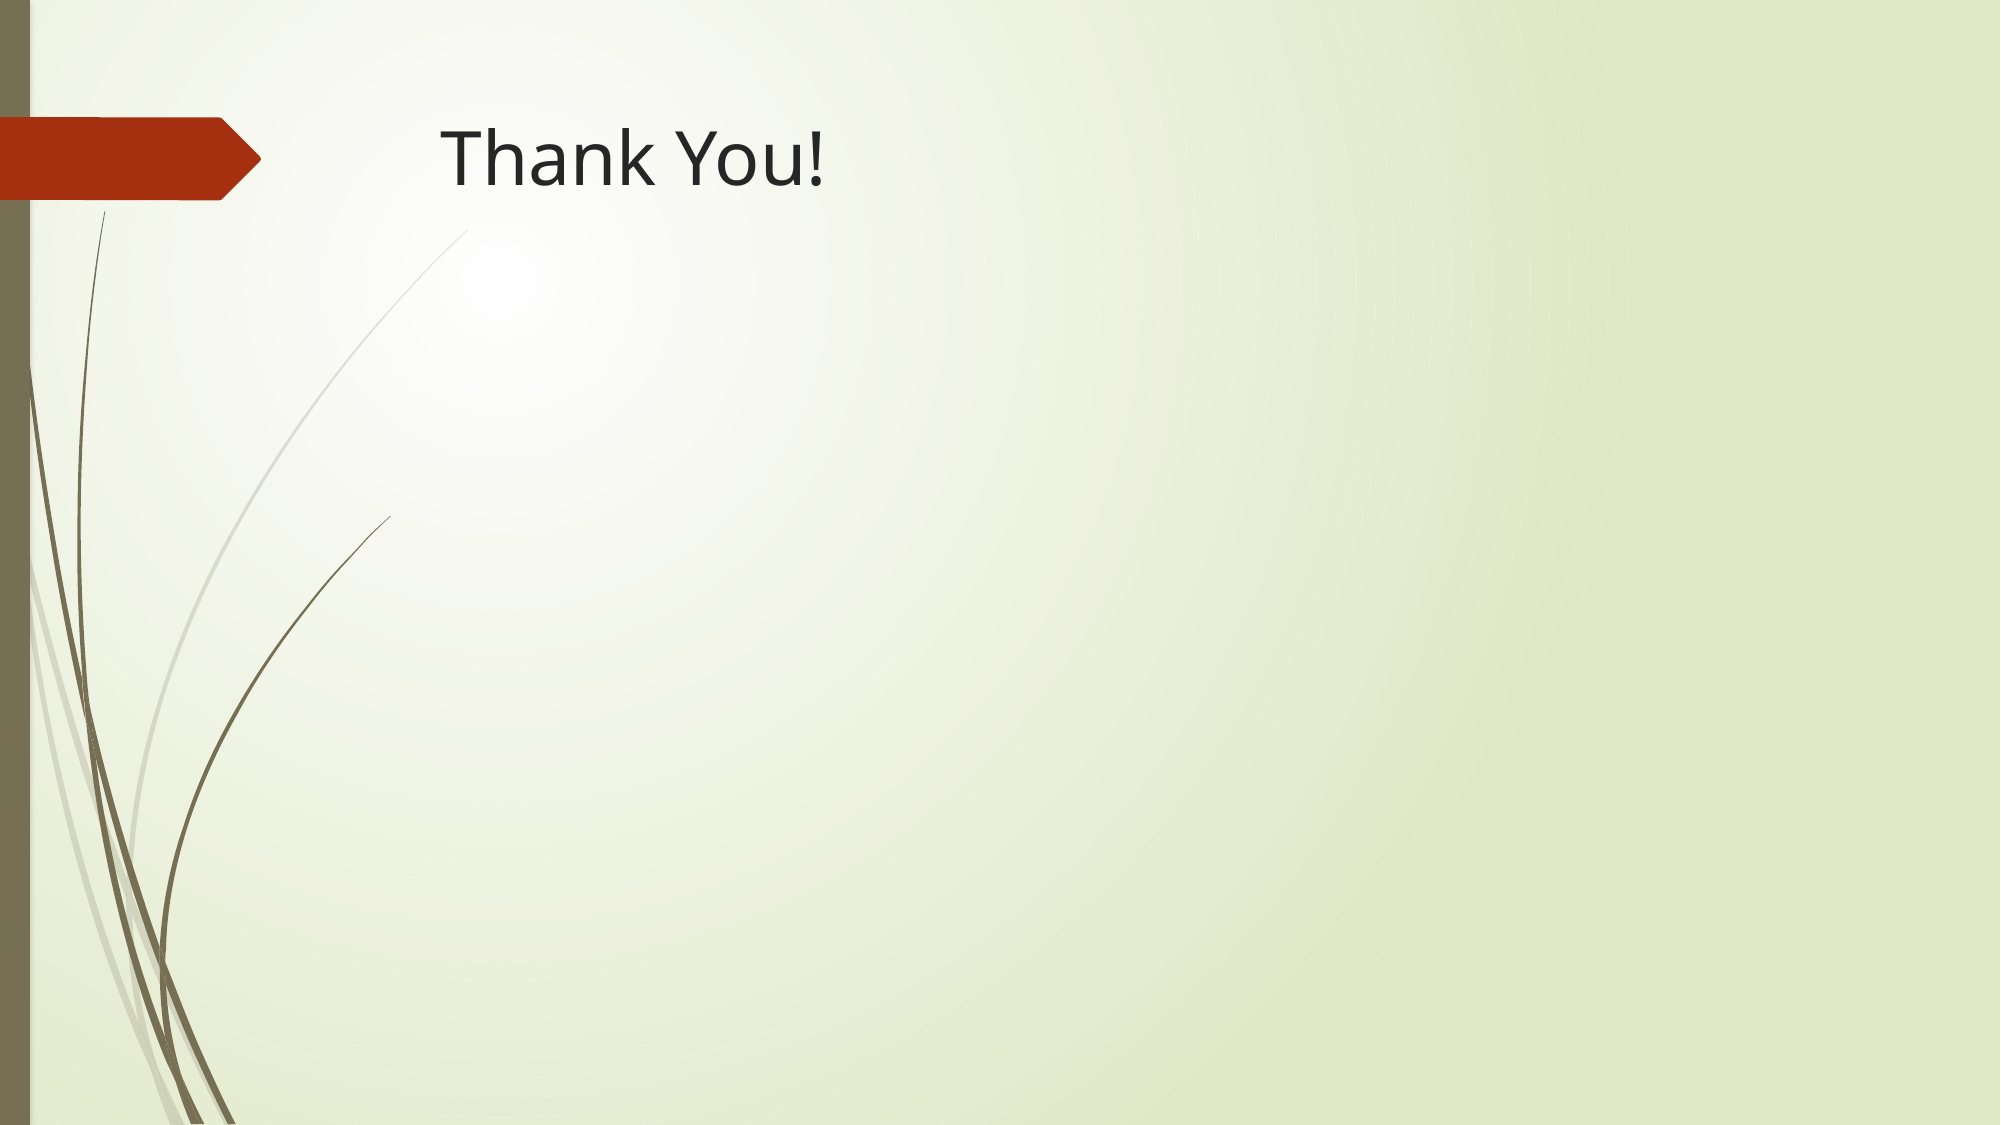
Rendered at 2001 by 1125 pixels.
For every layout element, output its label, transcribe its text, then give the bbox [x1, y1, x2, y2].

title Thank You! [425, 102, 1888, 313]
